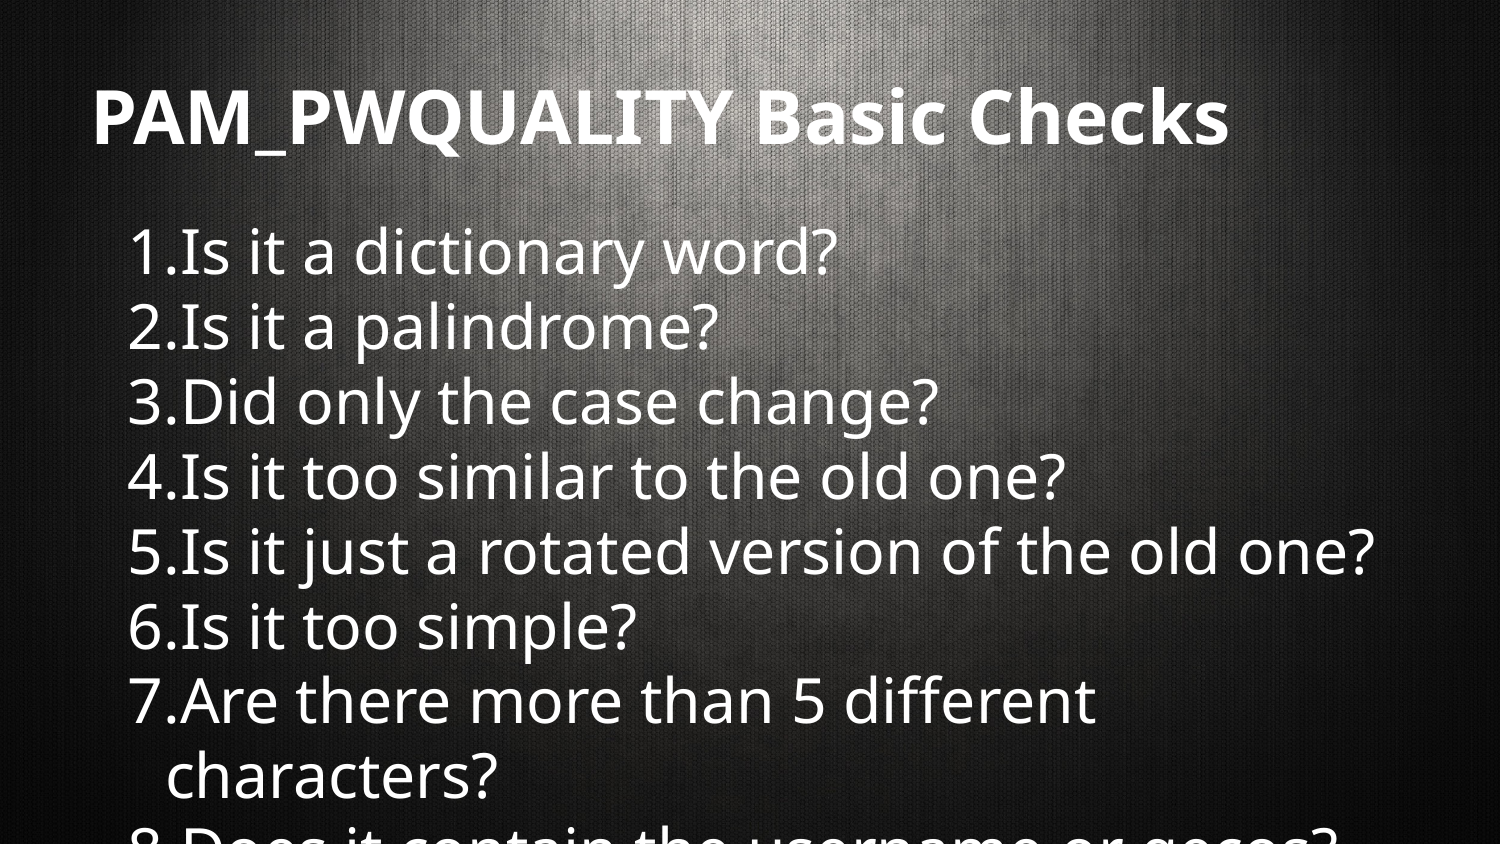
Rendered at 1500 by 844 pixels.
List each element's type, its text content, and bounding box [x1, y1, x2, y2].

picture [137, 832, 153, 844]
list Is it a dictionary word? Is it a palindrome? Did only the case change? Is it too similar to the old one? Is it just a rotated version of the old one? Is it too simple? Are there more than 5 different characters? Does it contain the username or gecos? [75, 196, 1425, 808]
picture [0, 0, 1500, 844]
title PAM_PWQUALITY Basic Checks [75, 33, 1488, 175]
